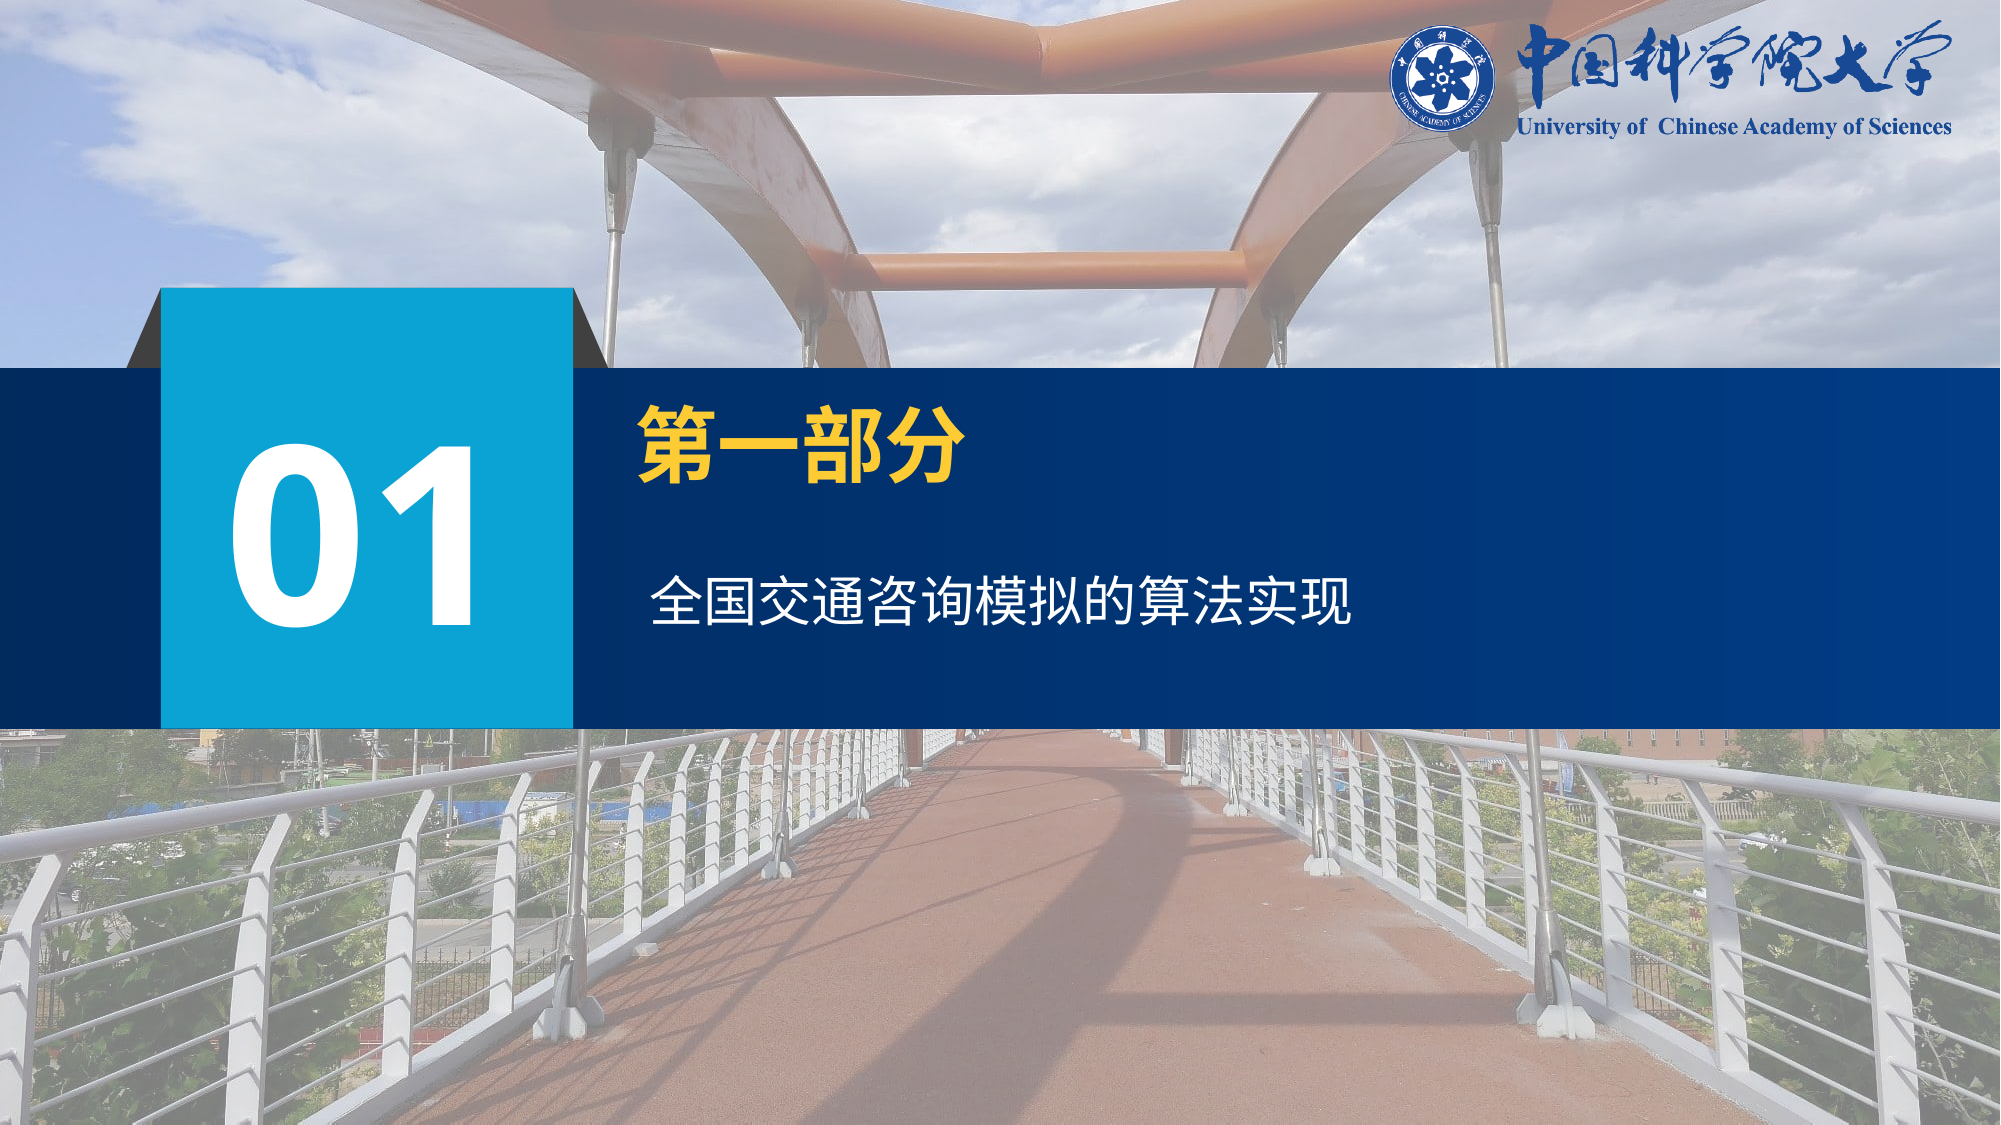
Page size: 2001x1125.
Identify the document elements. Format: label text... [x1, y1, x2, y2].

text_box 全国交通咨询模拟的算法实现 [634, 527, 1556, 640]
text_box [574, 288, 609, 368]
text_box 01 [209, 368, 526, 683]
text_box 第一部分 [619, 385, 1524, 501]
picture [1389, 20, 1952, 139]
text_box [0, 368, 160, 729]
text_box [574, 368, 2000, 729]
text_box [126, 289, 160, 368]
text_box [160, 287, 574, 729]
